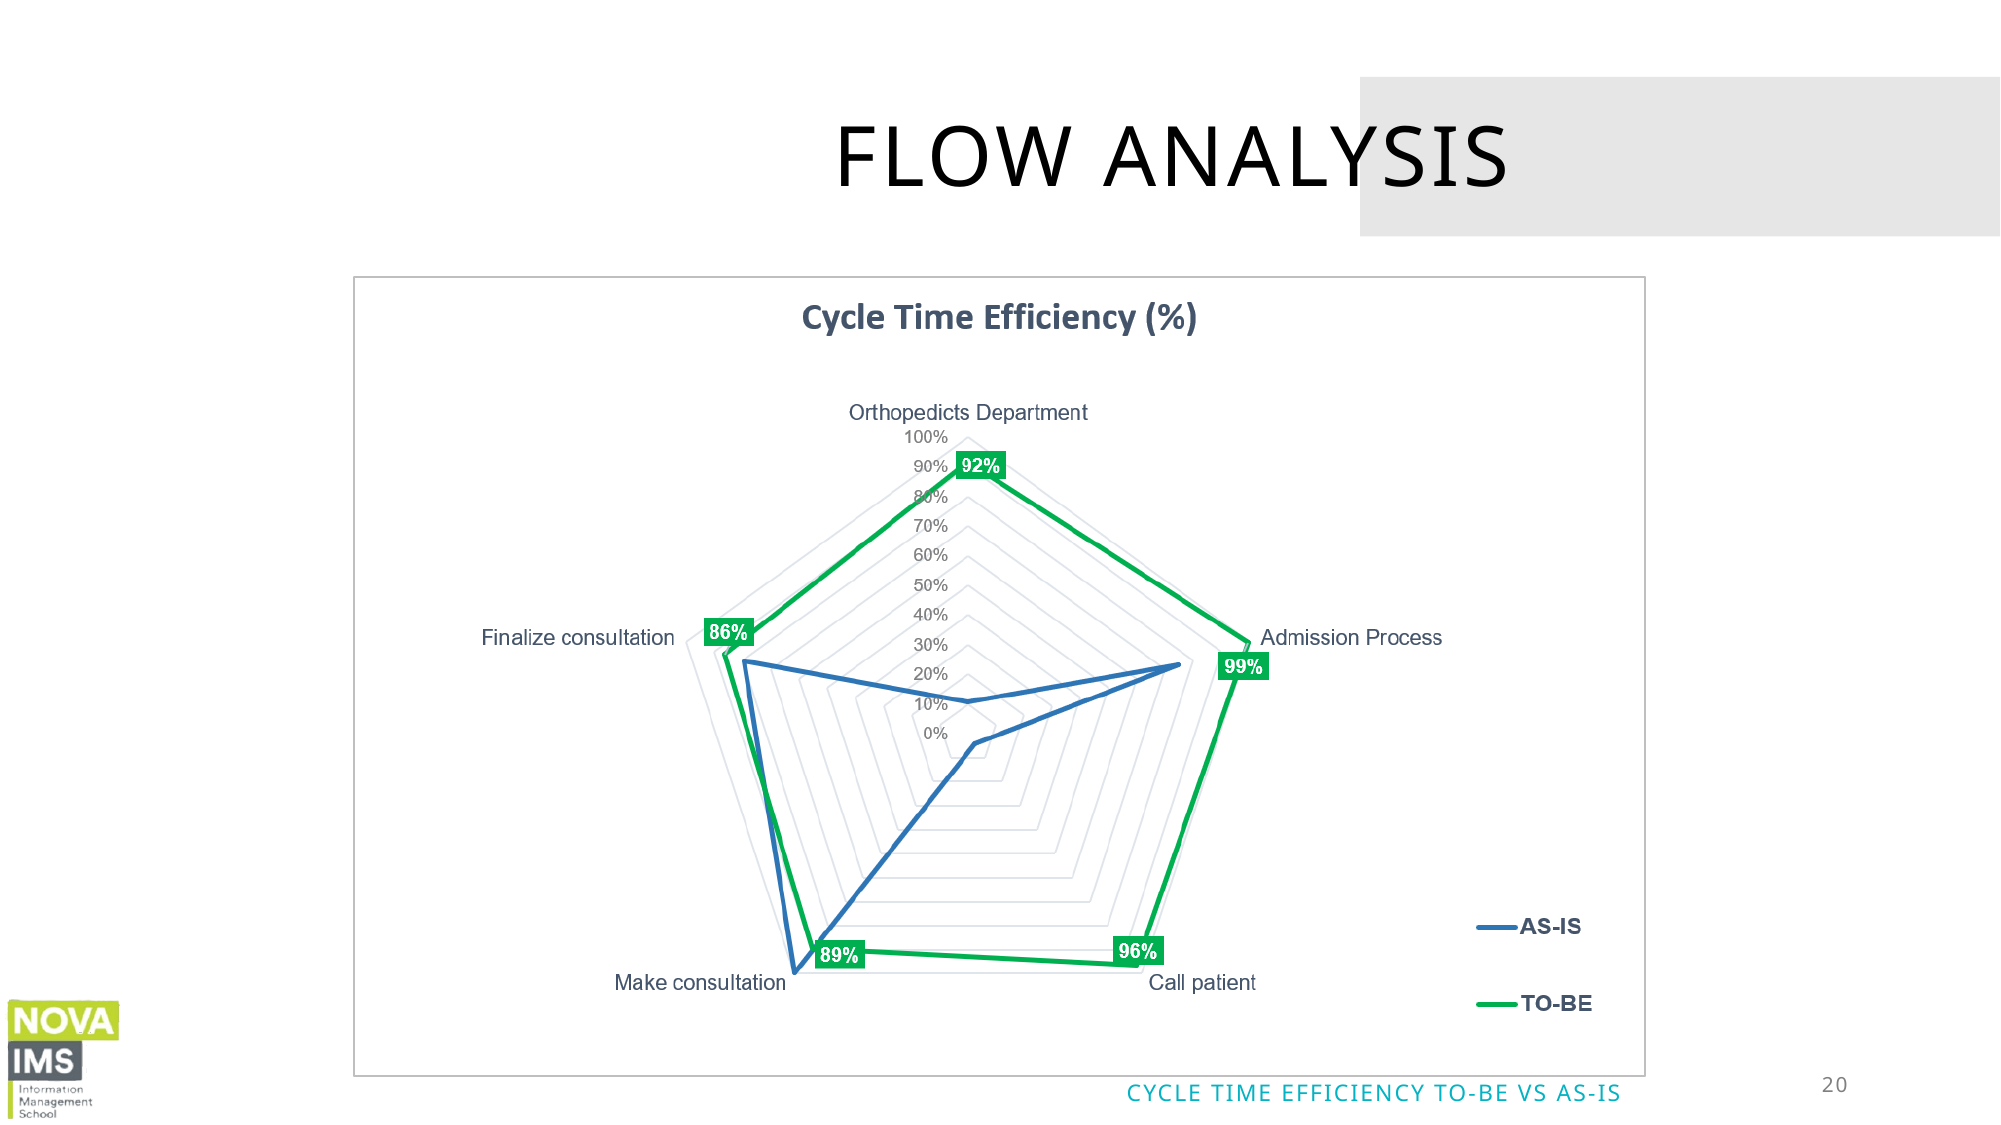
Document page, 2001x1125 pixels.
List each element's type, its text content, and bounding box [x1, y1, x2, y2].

picture [5, 996, 120, 1125]
picture [348, 272, 1652, 1085]
title Flow Analysis [474, 108, 1526, 218]
text_box Cycle Time Efficiency To-Be vs As-Is [1111, 1073, 1675, 1113]
slide_number 20 [1652, 1068, 1863, 1103]
